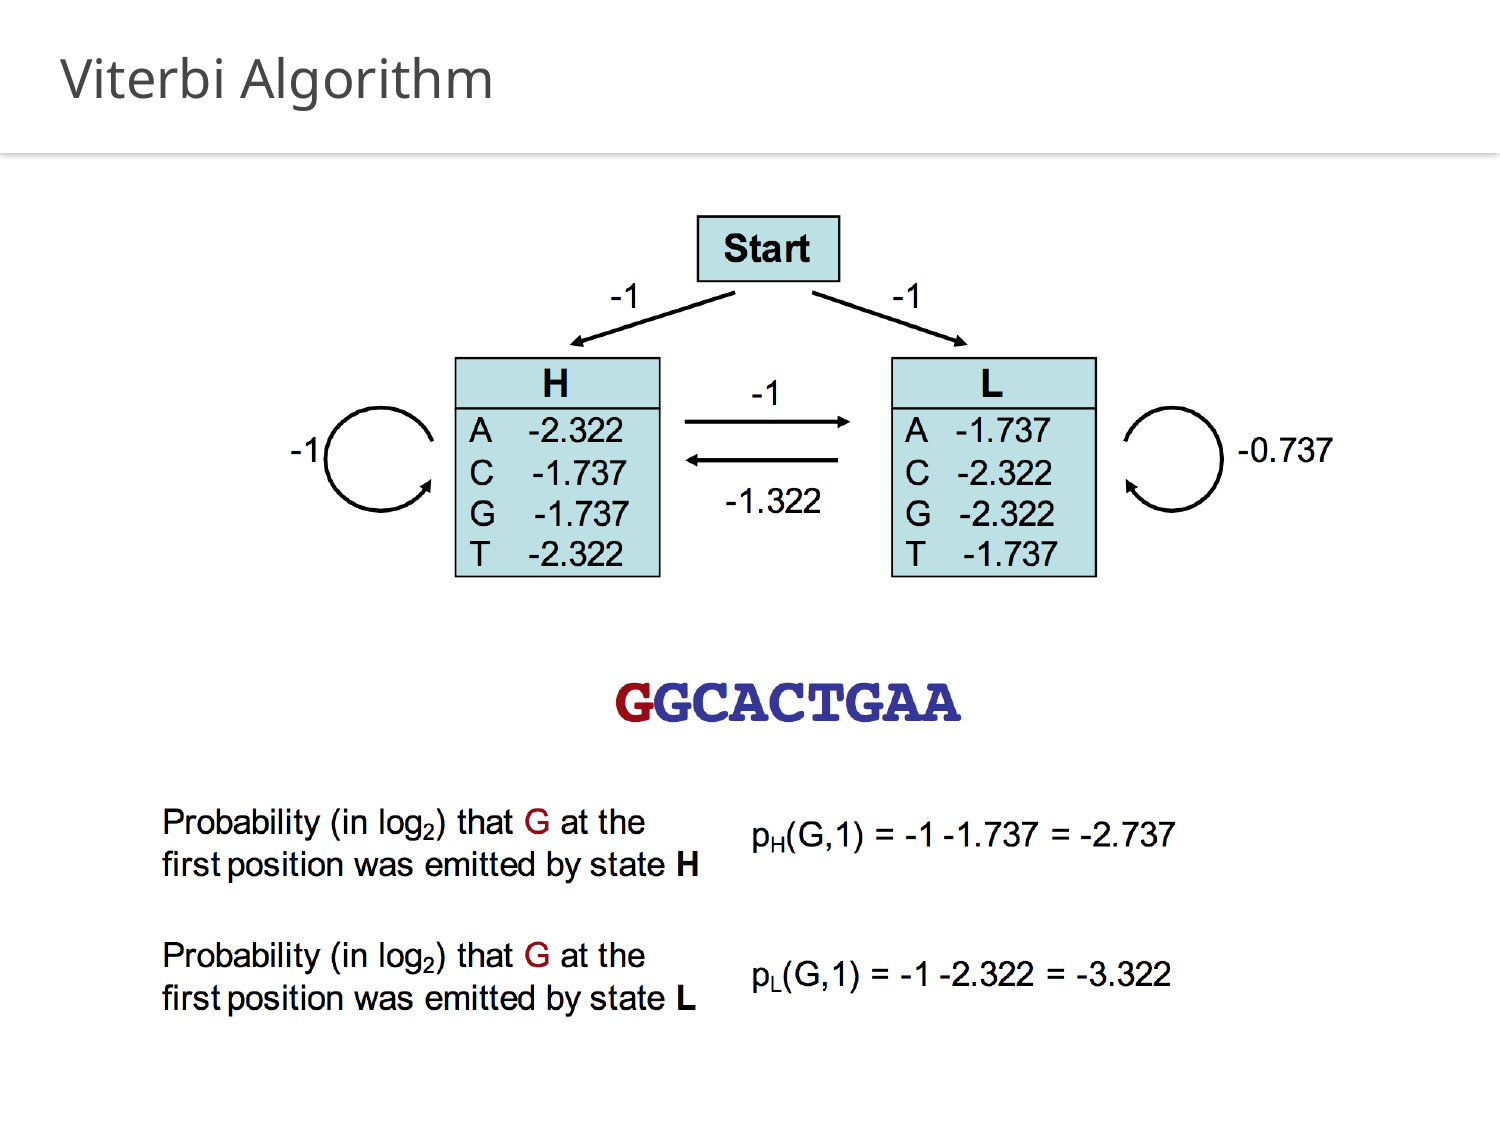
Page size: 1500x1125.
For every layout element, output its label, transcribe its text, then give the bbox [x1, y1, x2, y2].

picture [99, 193, 1443, 1076]
list Viterbi Algorithm [0, 0, 1500, 153]
